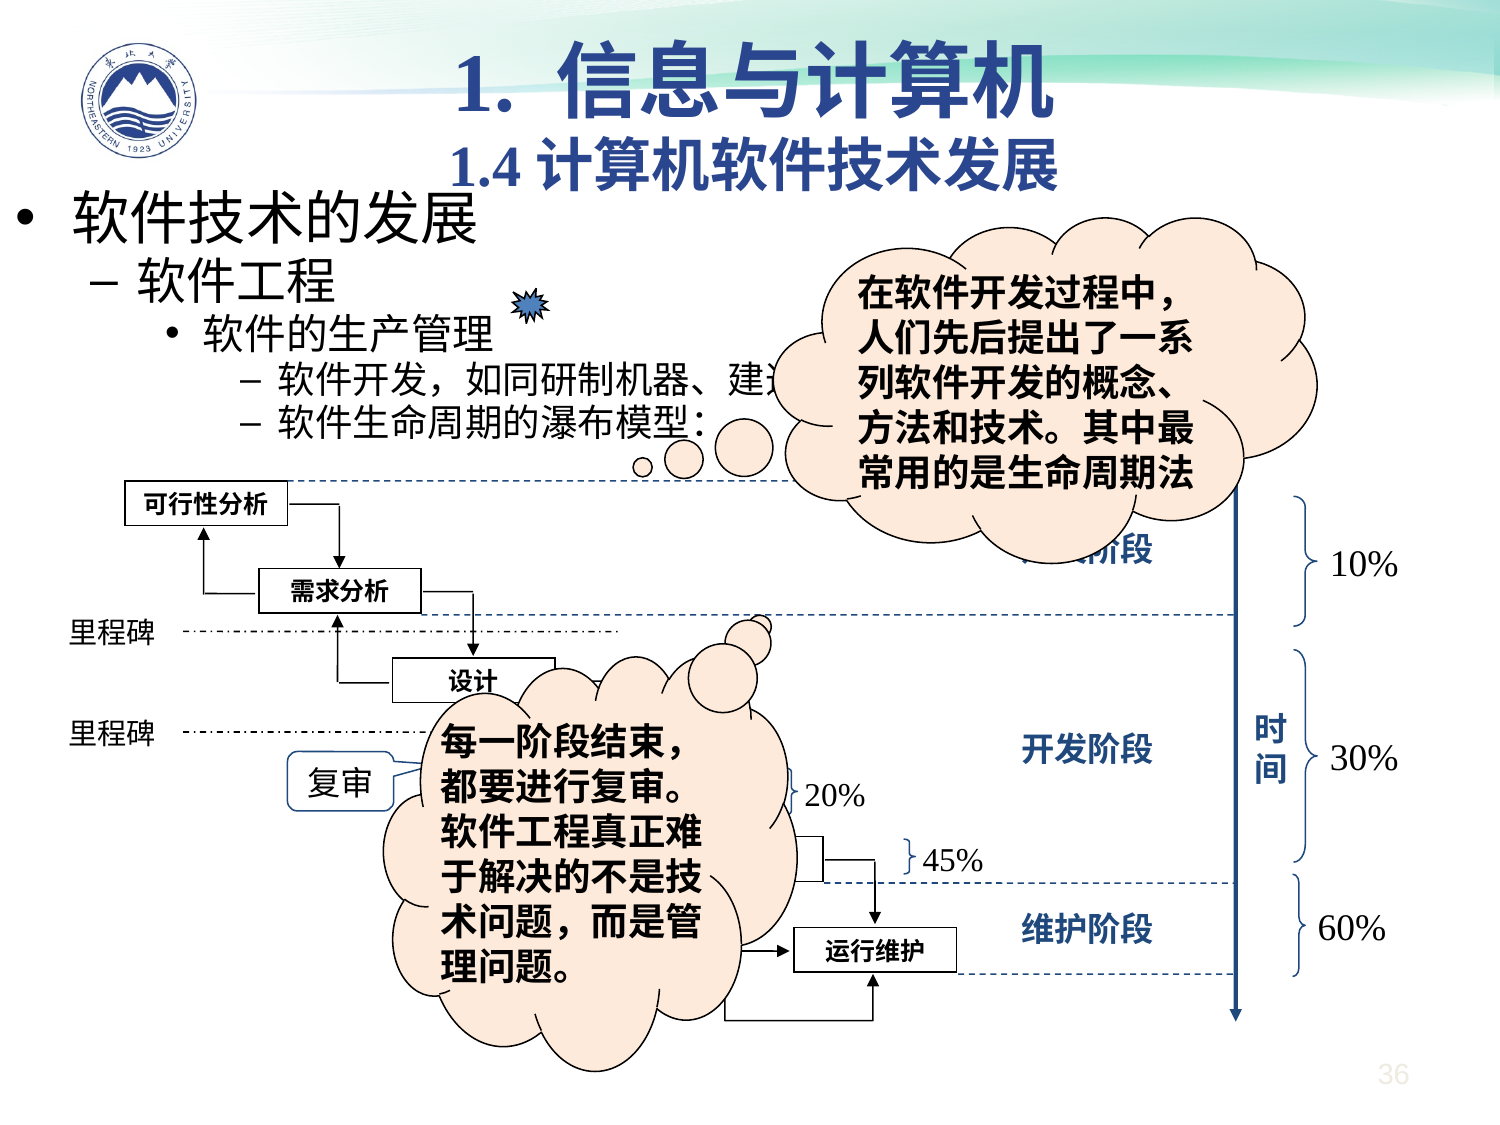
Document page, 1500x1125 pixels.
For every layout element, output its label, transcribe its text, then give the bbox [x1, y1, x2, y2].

list 软件技术的发展 软件工程 软件的生产管理 软件开发，如同研制机器、建造厂房一样，要经历几个阶段 软件生命周期的瀑布模型： [0, 187, 1436, 480]
text_box 30% [1310, 752, 1318, 760]
text_box 每一阶段结束，都要进行复审。 软件工程真正难于解决的不是技术问题，而是管理问题。 [462, 1030, 650, 1072]
text_box 1. 信息与计算机 1.4计算机软件技术发展 [116, 20, 1392, 206]
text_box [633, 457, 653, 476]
text_box 在软件开发过程中，人们先后提出了一系列软件开发的概念、方法和技术。其中最常用的是生命周期法 [773, 217, 1318, 476]
text_box 在软件开发过程中，人们先后提出了一系列软件开发的概念、方法和技术。其中最常用的是生命周期法 [664, 440, 704, 476]
slide_number 36 [1074, 1042, 1425, 1103]
text_box [512, 288, 548, 324]
picture [0, 0, 1500, 1125]
text_box 里程碑 [41, 708, 119, 757]
text_box 里程碑 [41, 607, 119, 656]
text_box 在软件开发过程中，人们先后提出了一系列软件开发的概念、方法和技术。其中最常用的是生命周期法 [715, 418, 773, 476]
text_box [124, 477, 1306, 1022]
